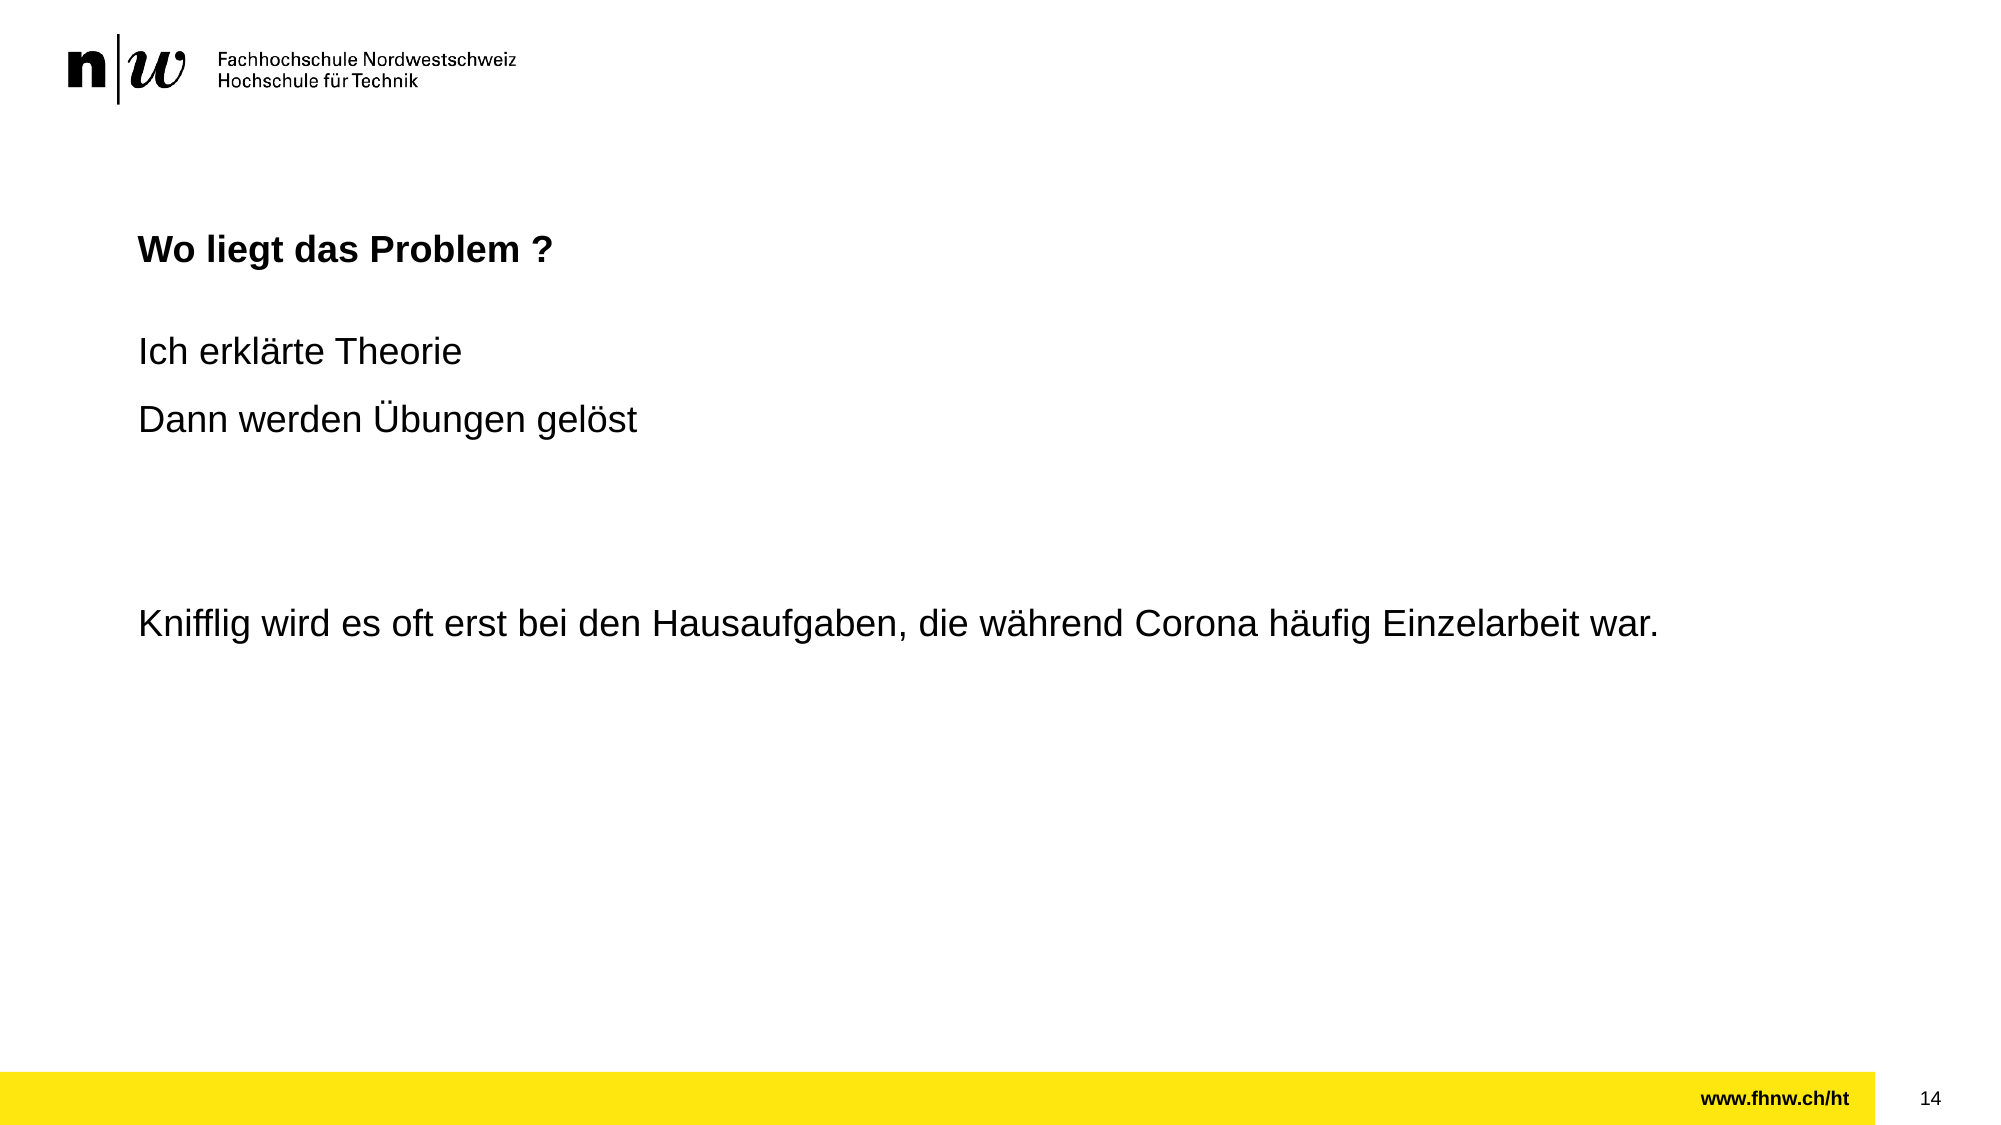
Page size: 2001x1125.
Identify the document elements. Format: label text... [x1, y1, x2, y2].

title Wo liegt das Problem ? [137, 224, 1862, 271]
list Ich erklärte Theorie Dann werden Übungen gelöst Knifflig wird es oft erst bei den Hausaufgaben, die während Corona häufig Einzelarbeit war. [138, 326, 1862, 992]
picture [68, 34, 516, 105]
slide_number 14 [1880, 1086, 1942, 1110]
